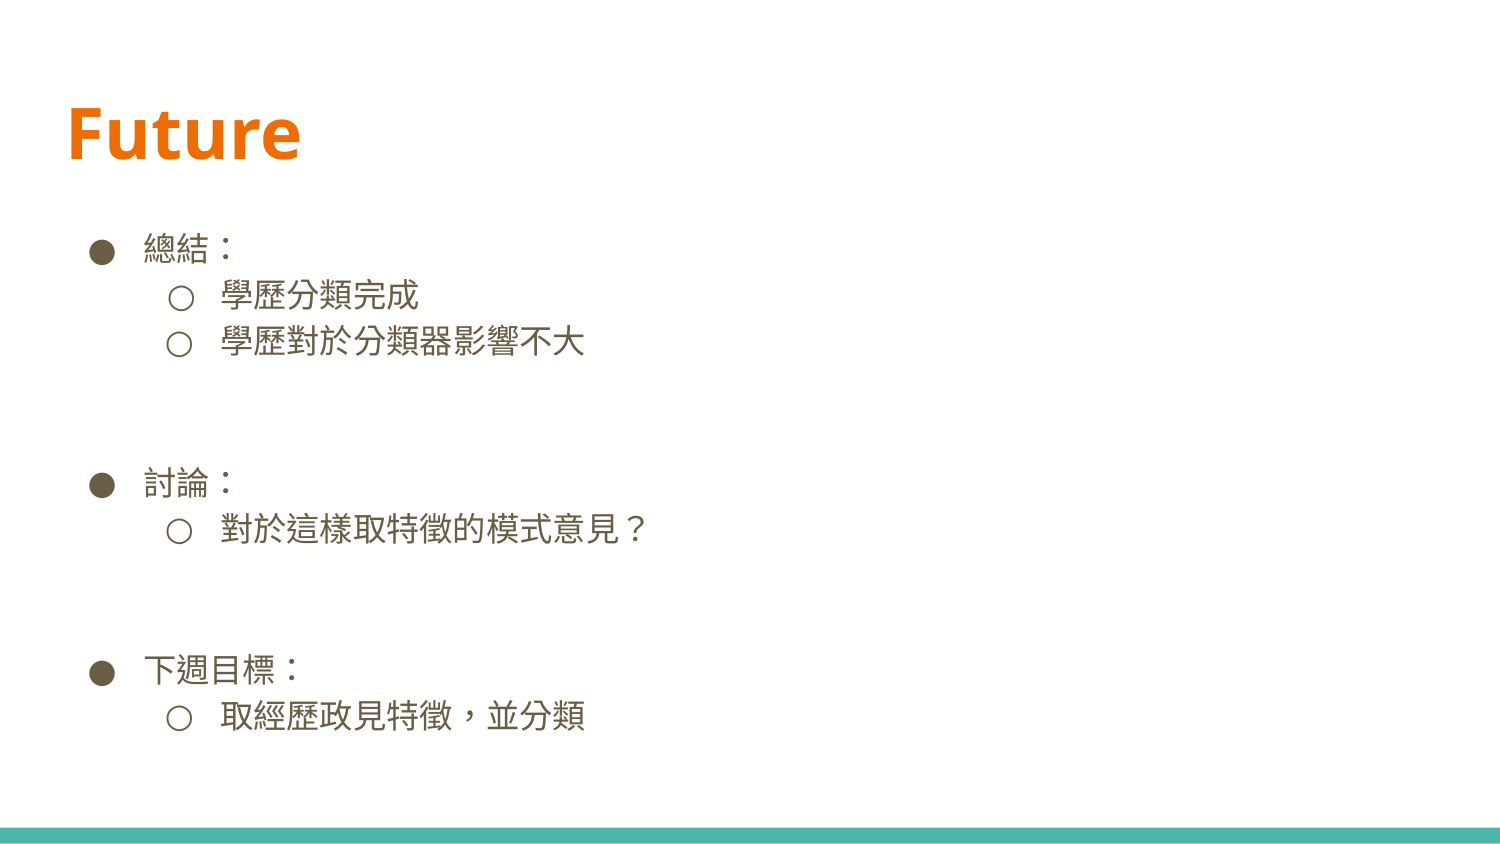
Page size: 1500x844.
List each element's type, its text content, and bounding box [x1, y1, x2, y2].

text_box 總結： 學歷分類完成 學歷對於分類器影響不大 討論： 對於這樣取特徵的模式意見？ 下週目標： 取經歷政見特徵，並分類 [51, 207, 1449, 804]
text_box Future [51, 72, 1449, 189]
